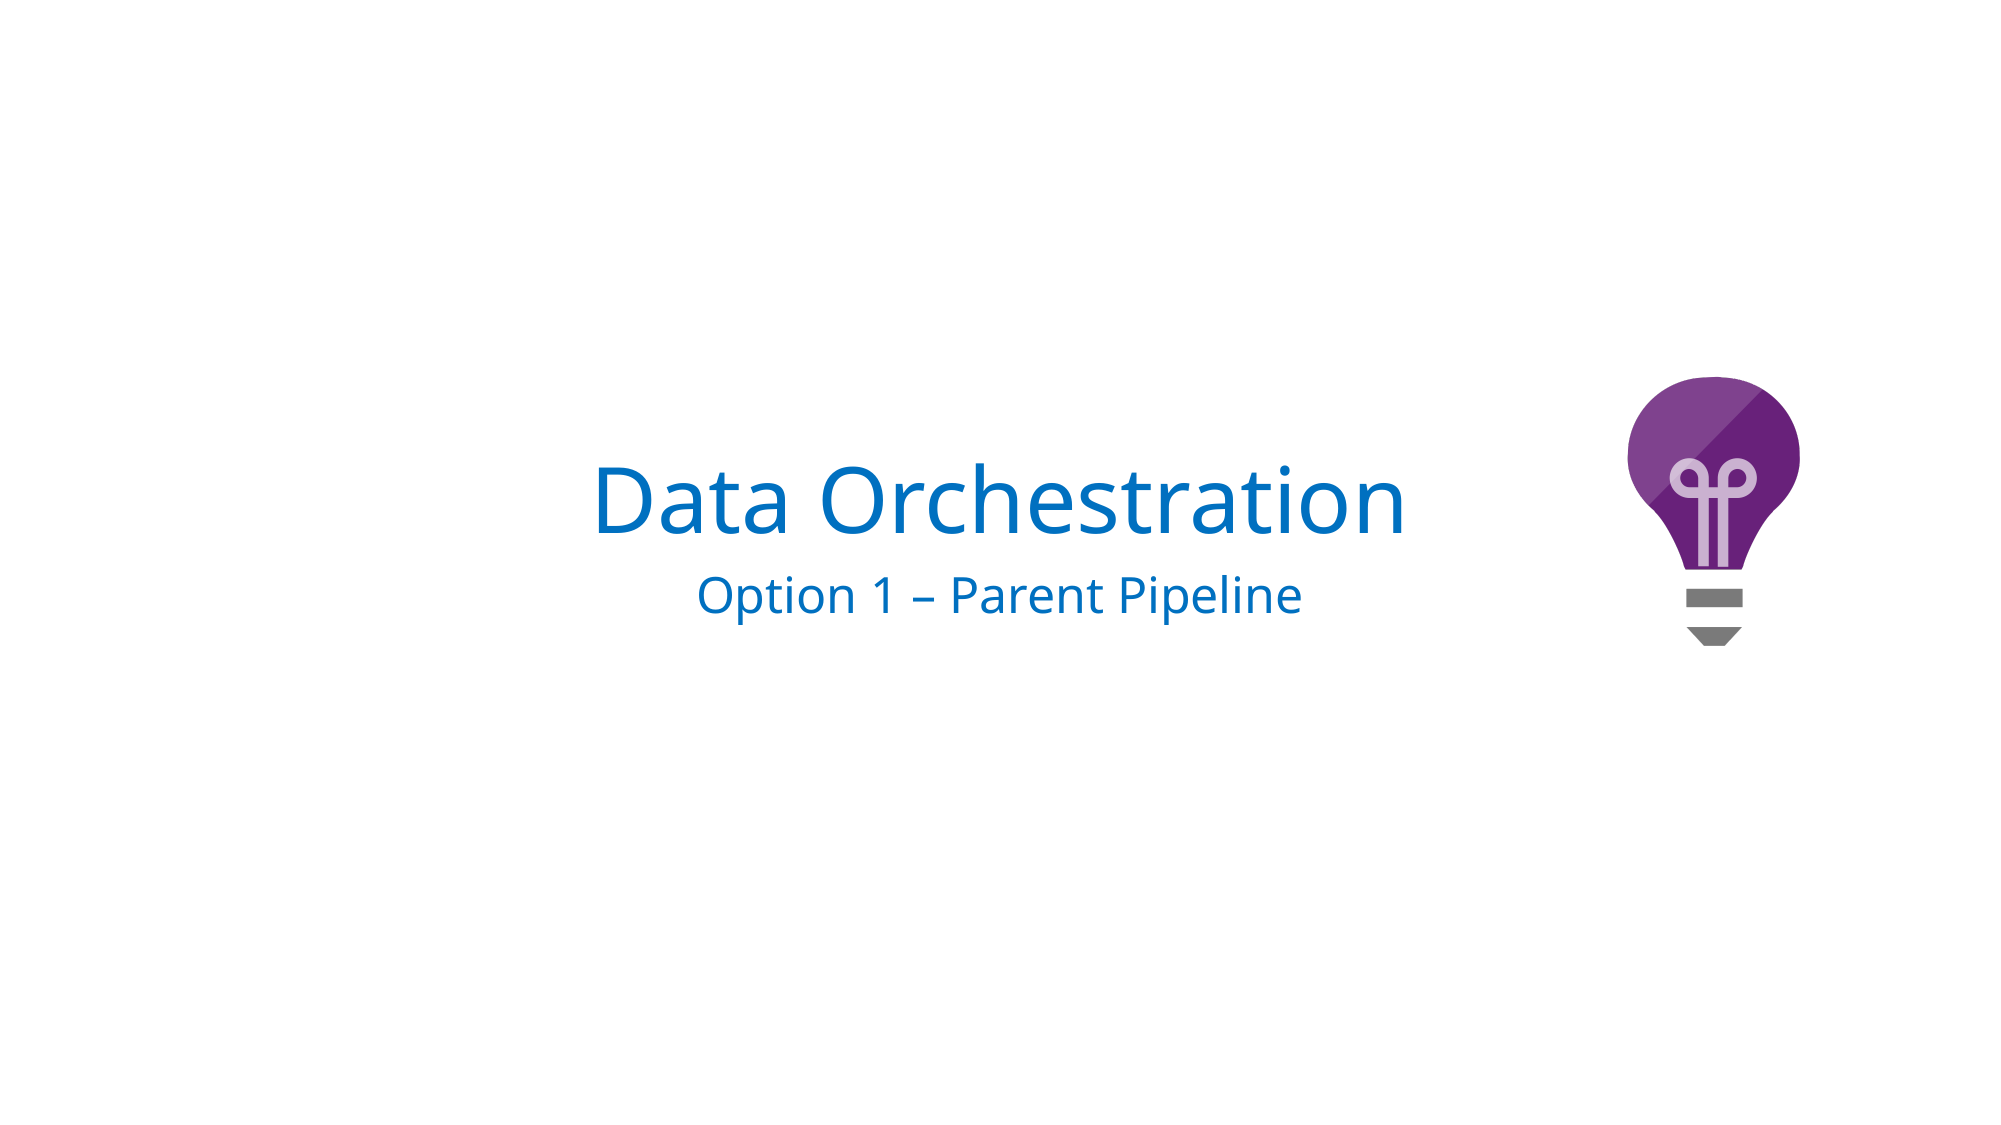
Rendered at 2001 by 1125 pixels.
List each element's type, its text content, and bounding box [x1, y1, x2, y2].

title Data Orchestration Option 1 – Parent Pipeline [361, 392, 1621, 630]
picture [1626, 376, 1802, 646]
